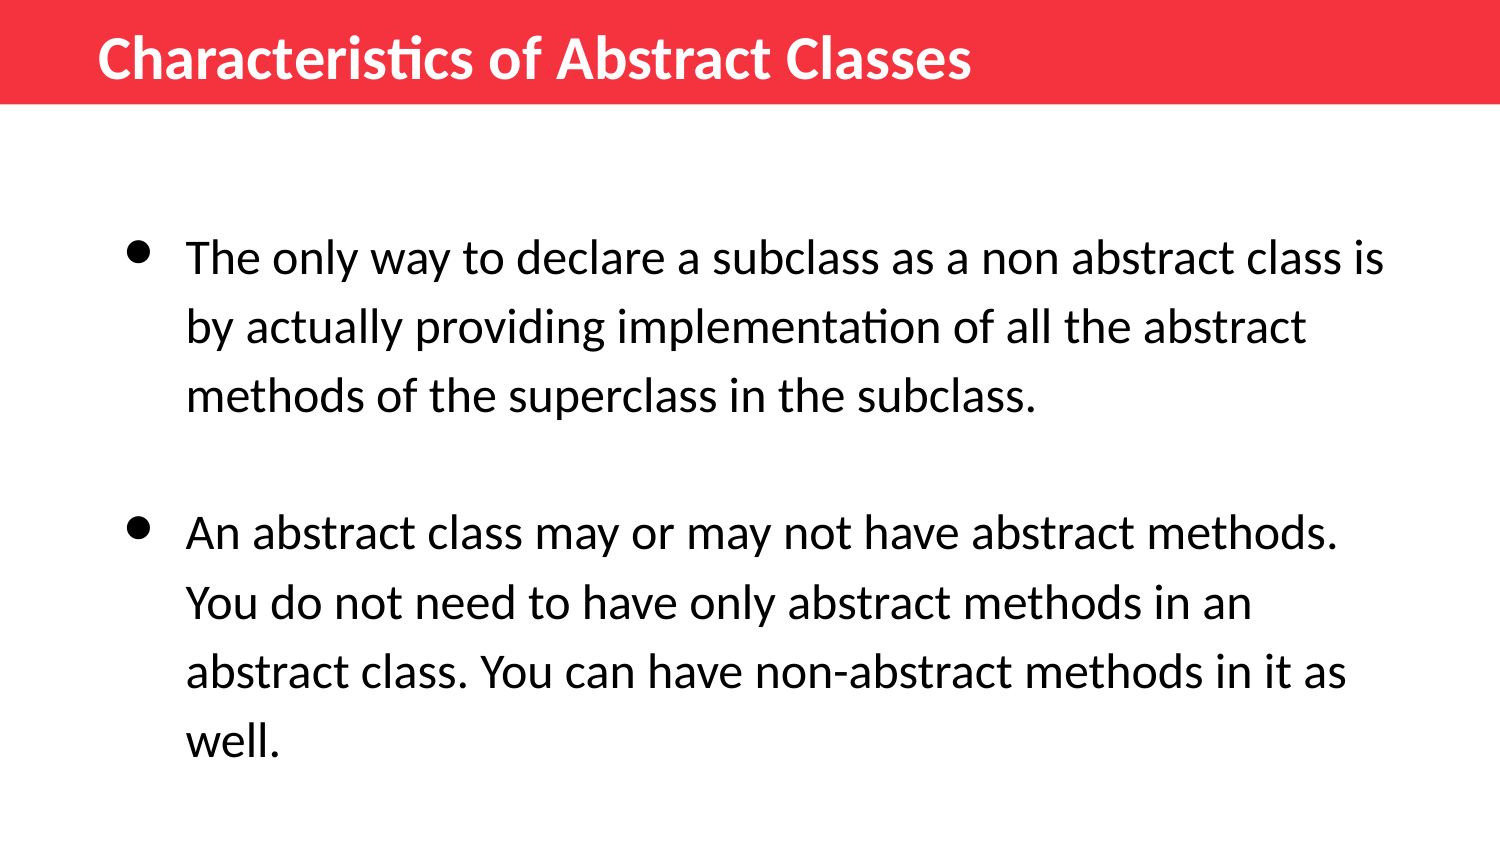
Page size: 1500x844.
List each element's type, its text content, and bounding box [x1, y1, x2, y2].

text_box [0, 0, 1500, 105]
text_box The only way to declare a subclass as a non abstract class is by actually providing implementation of all the abstract methods of the superclass in the subclass. An abstract class may or may not have abstract methods. You do not need to have only abstract methods in an abstract class. You can have non-abstract methods in it as well. [95, 200, 1411, 621]
text_box Characteristics of Abstract Classes [83, 2, 1060, 138]
